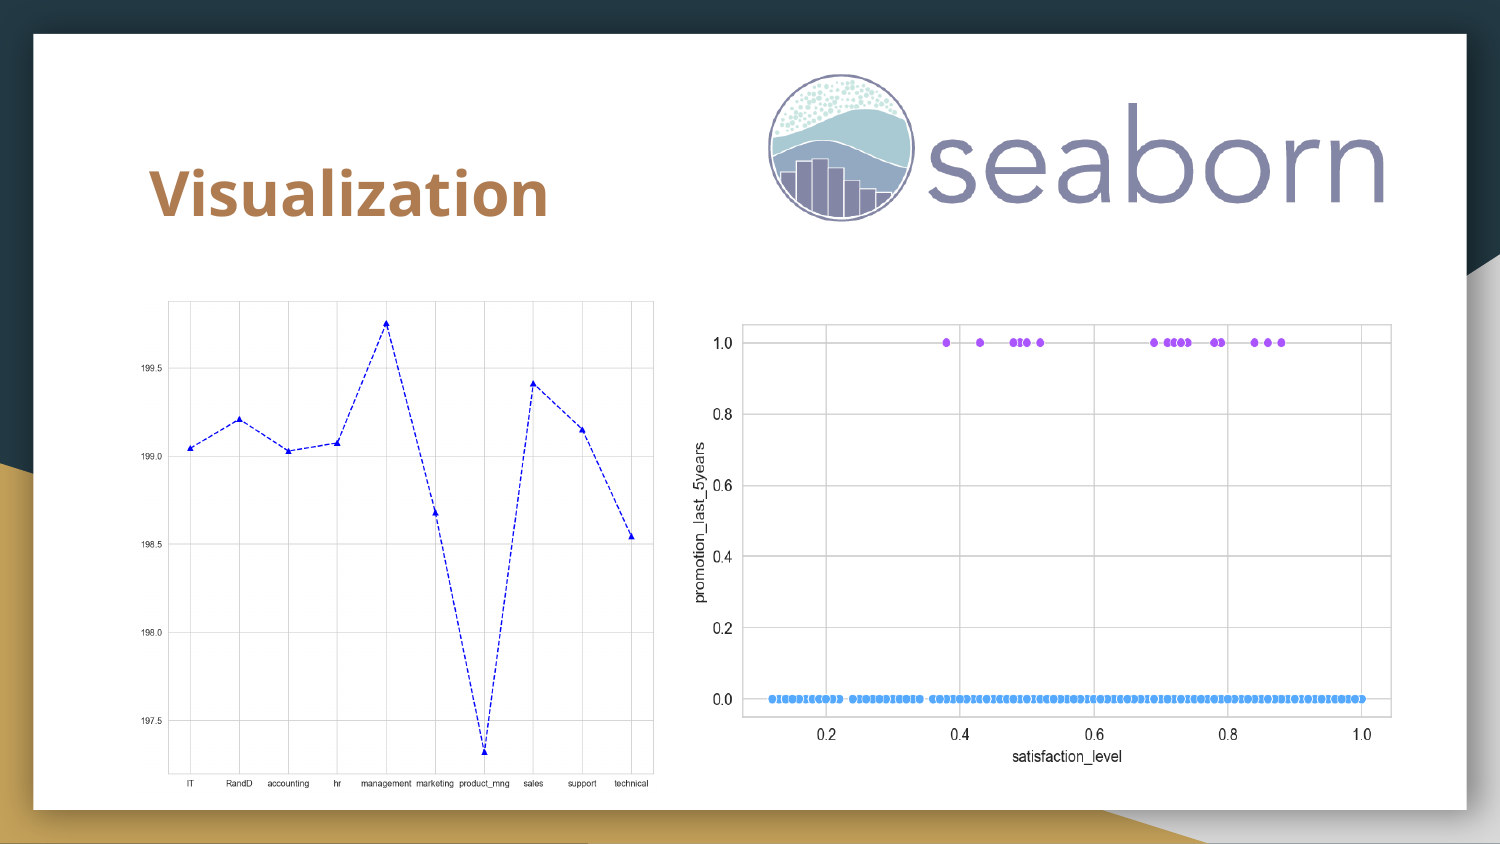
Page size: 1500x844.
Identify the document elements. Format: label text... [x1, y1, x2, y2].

picture [755, 61, 1402, 247]
title Visualization [134, 138, 1366, 296]
picture [682, 313, 1402, 776]
picture [134, 295, 659, 794]
